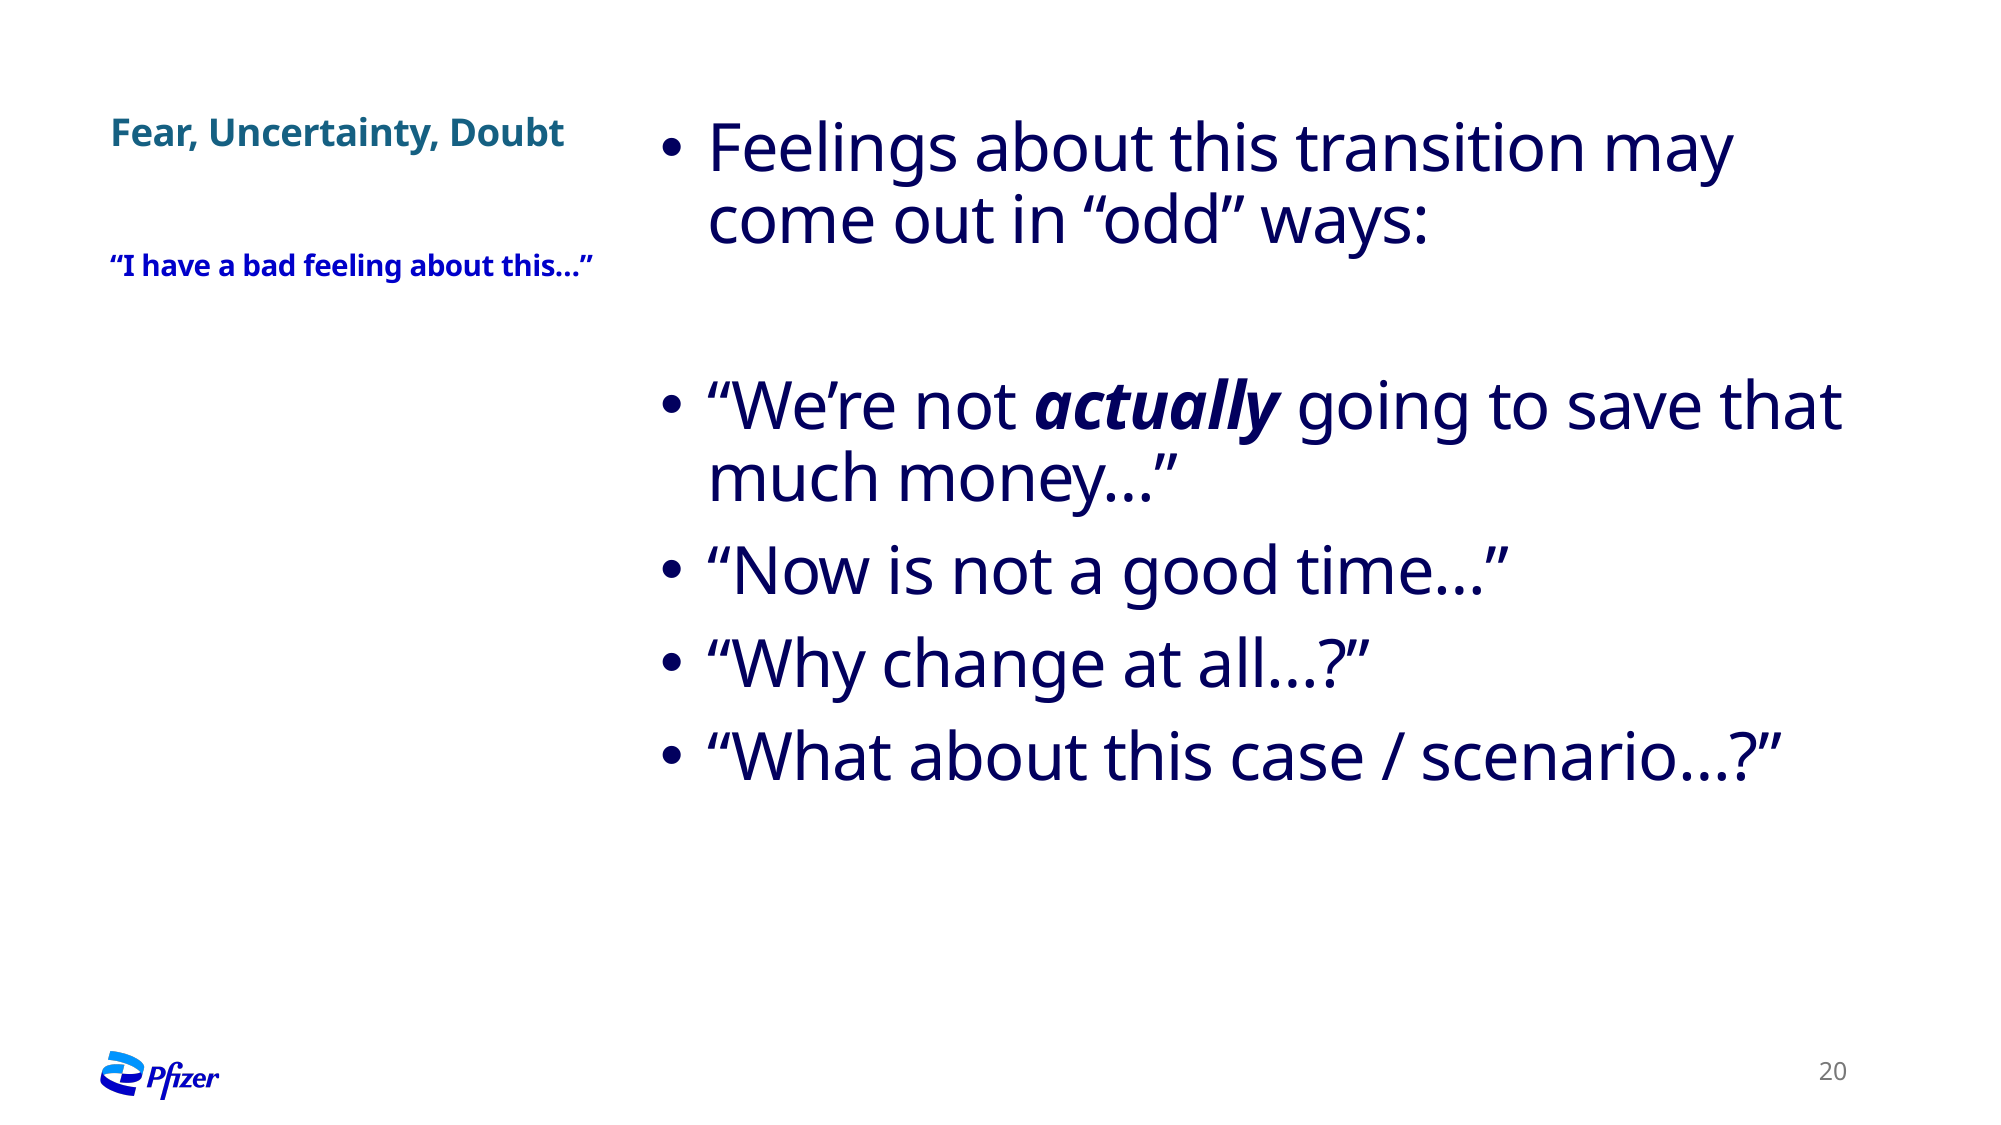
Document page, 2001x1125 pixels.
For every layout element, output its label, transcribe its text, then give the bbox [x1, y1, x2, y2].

list Feelings about this transition may come out in “odd” ways: “We’re not actually going to save that much money…” “Now is not a good time…” “Why change at all…?” “What about this case / scenario…?” [645, 106, 1900, 1014]
title Fear, Uncertainty, Doubt [95, 100, 613, 168]
slide_number 20 [1412, 1042, 1863, 1103]
list “I have a bad feeling about this…” [95, 243, 613, 319]
